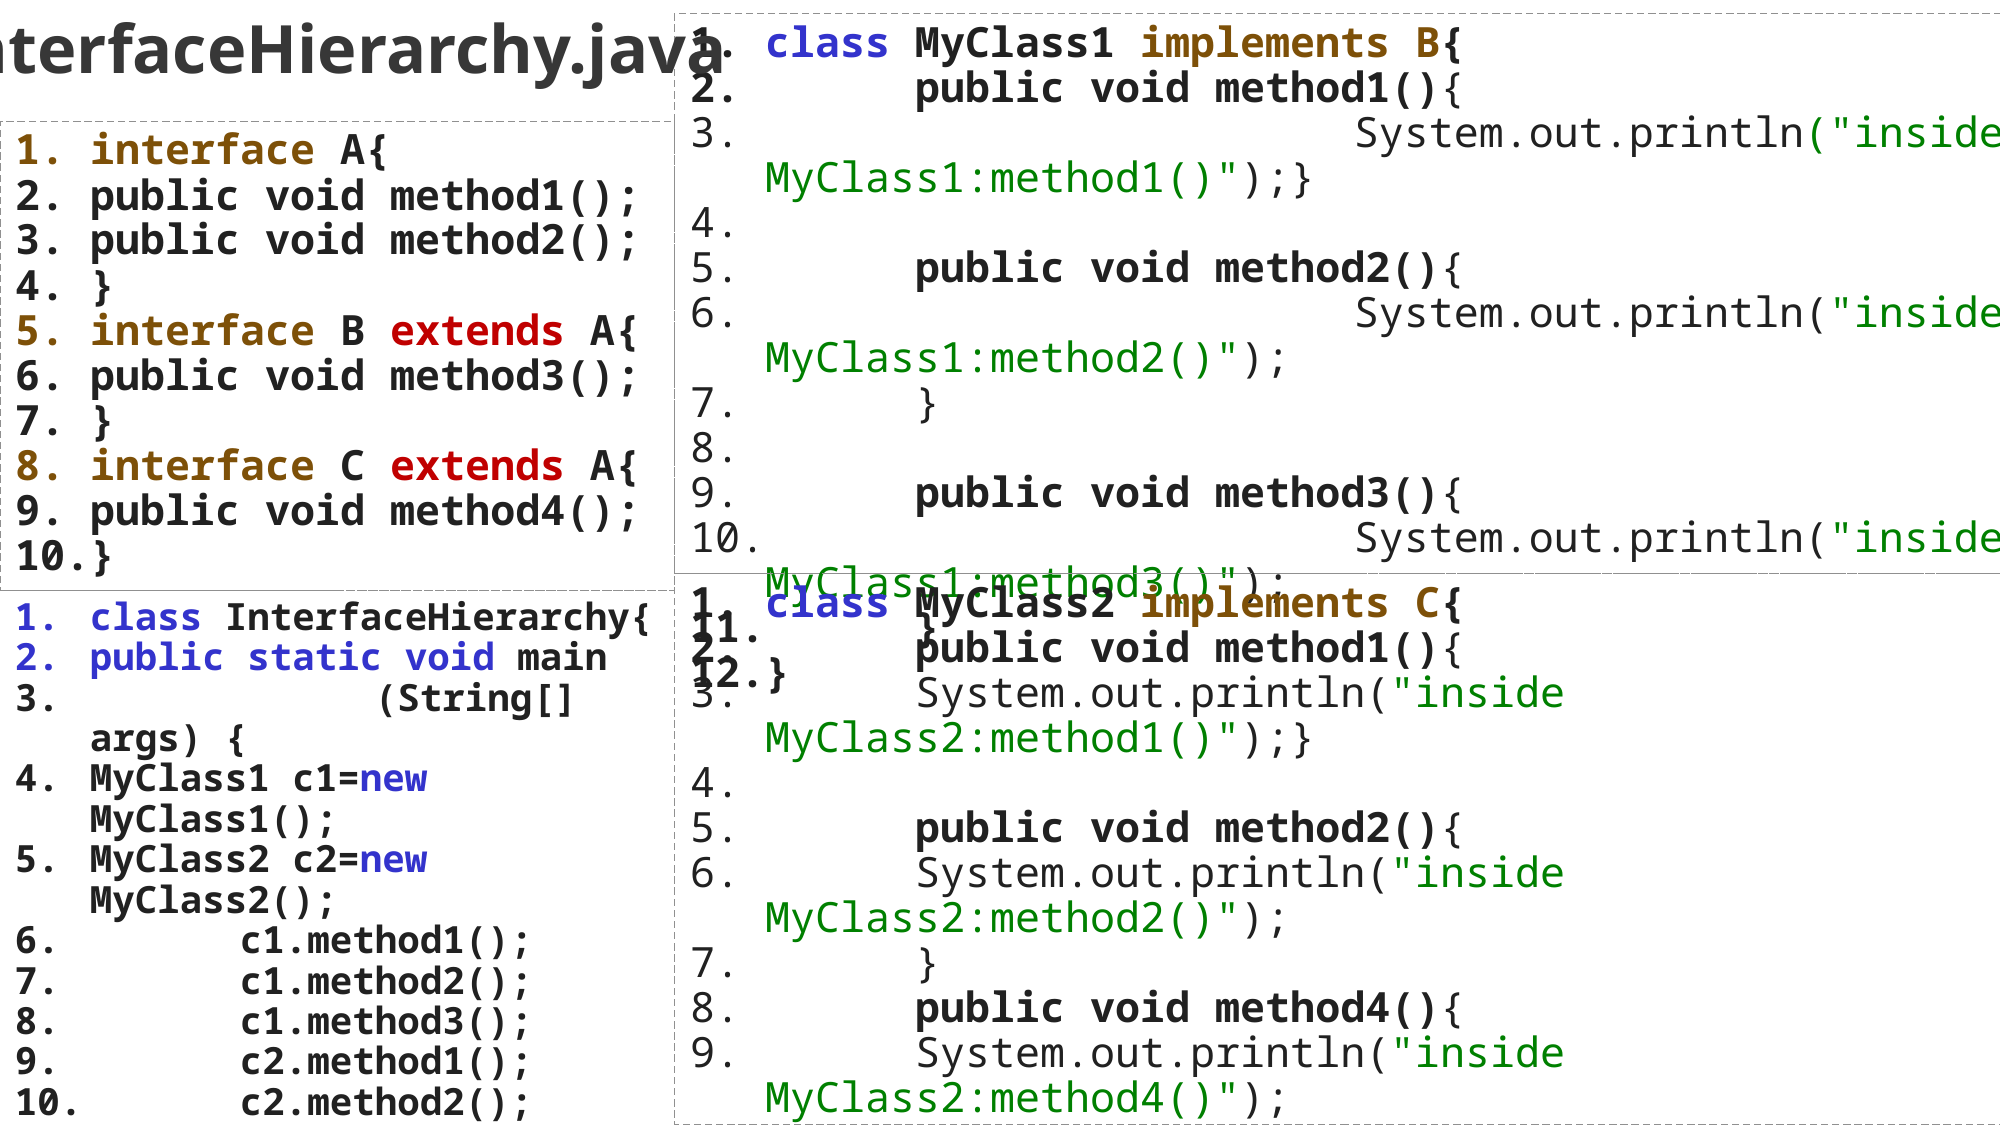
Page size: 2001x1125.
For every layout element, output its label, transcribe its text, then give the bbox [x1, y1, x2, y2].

text_box class MyClass1 implements B{ public void method1(){ System.out.println("inside MyClass1:method1()");} public void method2(){ System.out.println("inside MyClass1:method2()"); } public void method3(){ System.out.println("inside MyClass1:method3()"); } } [674, 13, 2000, 573]
list interface A{ public void method1(); public void method2(); } interface B extends A{ public void method3(); } interface C extends A{ public void method4(); } [0, 121, 674, 590]
text_box class InterfaceHierarchy{ public static void main (String[] args) { MyClass1 c1=new MyClass1(); MyClass2 c2=new MyClass2(); c1.method1(); c1.method2(); c1.method3(); c2.method1(); c2.method2(); c2.method4(); } } [0, 590, 675, 1125]
text_box InterfaceHierarchy.java [0, 0, 742, 95]
text_box class MyClass2 implements C{ public void method1(){ System.out.println("inside MyClass2:method1()");} public void method2(){ System.out.println("inside MyClass2:method2()"); } public void method4(){ System.out.println("inside MyClass2:method4()"); } } [674, 573, 2000, 1125]
